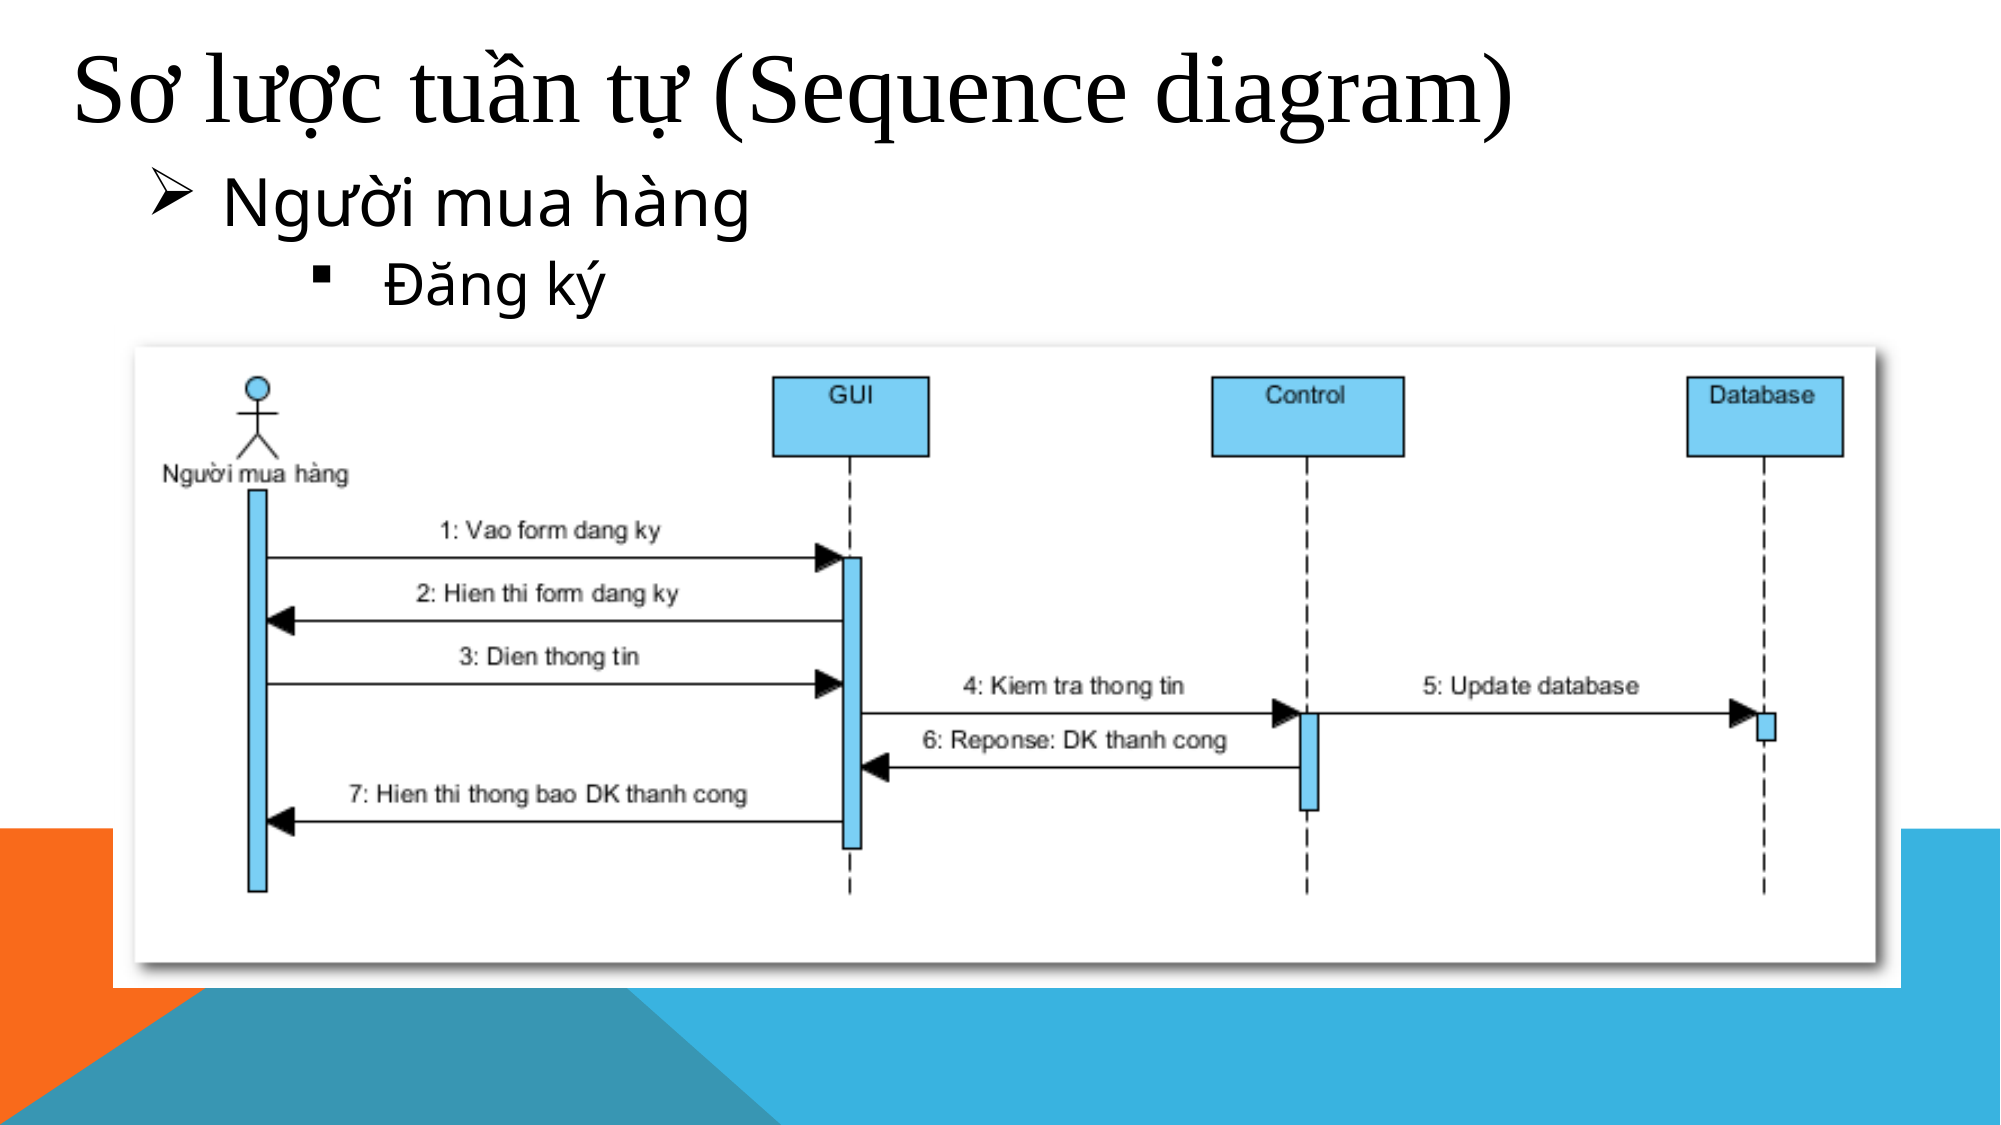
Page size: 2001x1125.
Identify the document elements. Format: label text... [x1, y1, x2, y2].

text_box Đăng ký [293, 239, 621, 322]
text_box Sơ lược tuần tự (Sequence diagram) [56, 15, 1532, 151]
text_box Người mua hàng [131, 151, 768, 247]
picture [113, 325, 1901, 988]
